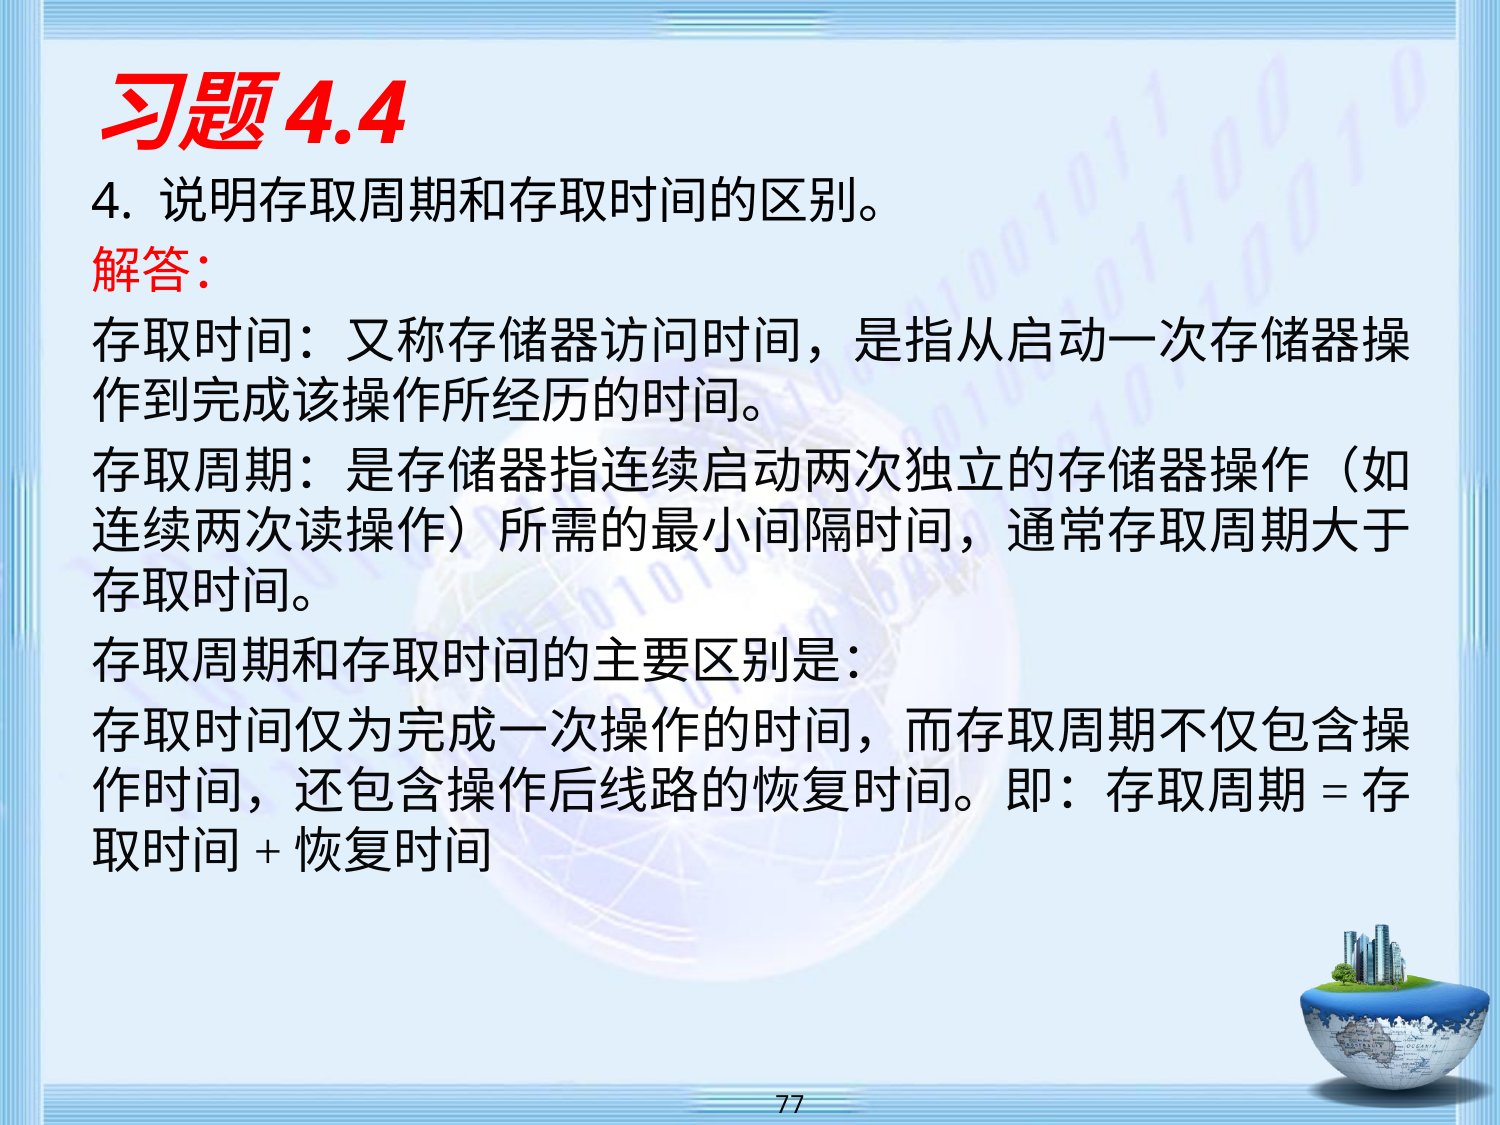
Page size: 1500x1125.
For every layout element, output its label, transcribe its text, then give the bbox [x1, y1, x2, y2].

picture [0, 0, 1500, 1125]
title 习题4.4 [75, 37, 1425, 180]
list 4. 说明存取周期和存取时间的区别。 解答： 存取时间：又称存储器访问时间，是指从启动一次存储器操作到完成该操作所经历的时间。 存取周期：是存储器指连续启动两次独立的存储器操作（如连续两次读操作）所需的最小间隔时间，通常存取周期大于存取时间。 存取周期和存取时间的主要区别是： 存取时间仅为完成一次操作的时间，而存取周期不仅包含操作时间，还包含操作后线路的恢复时间。即：存取周期=存取时间+恢复时间 [76, 160, 1427, 986]
footer 77 [512, 1072, 988, 1113]
